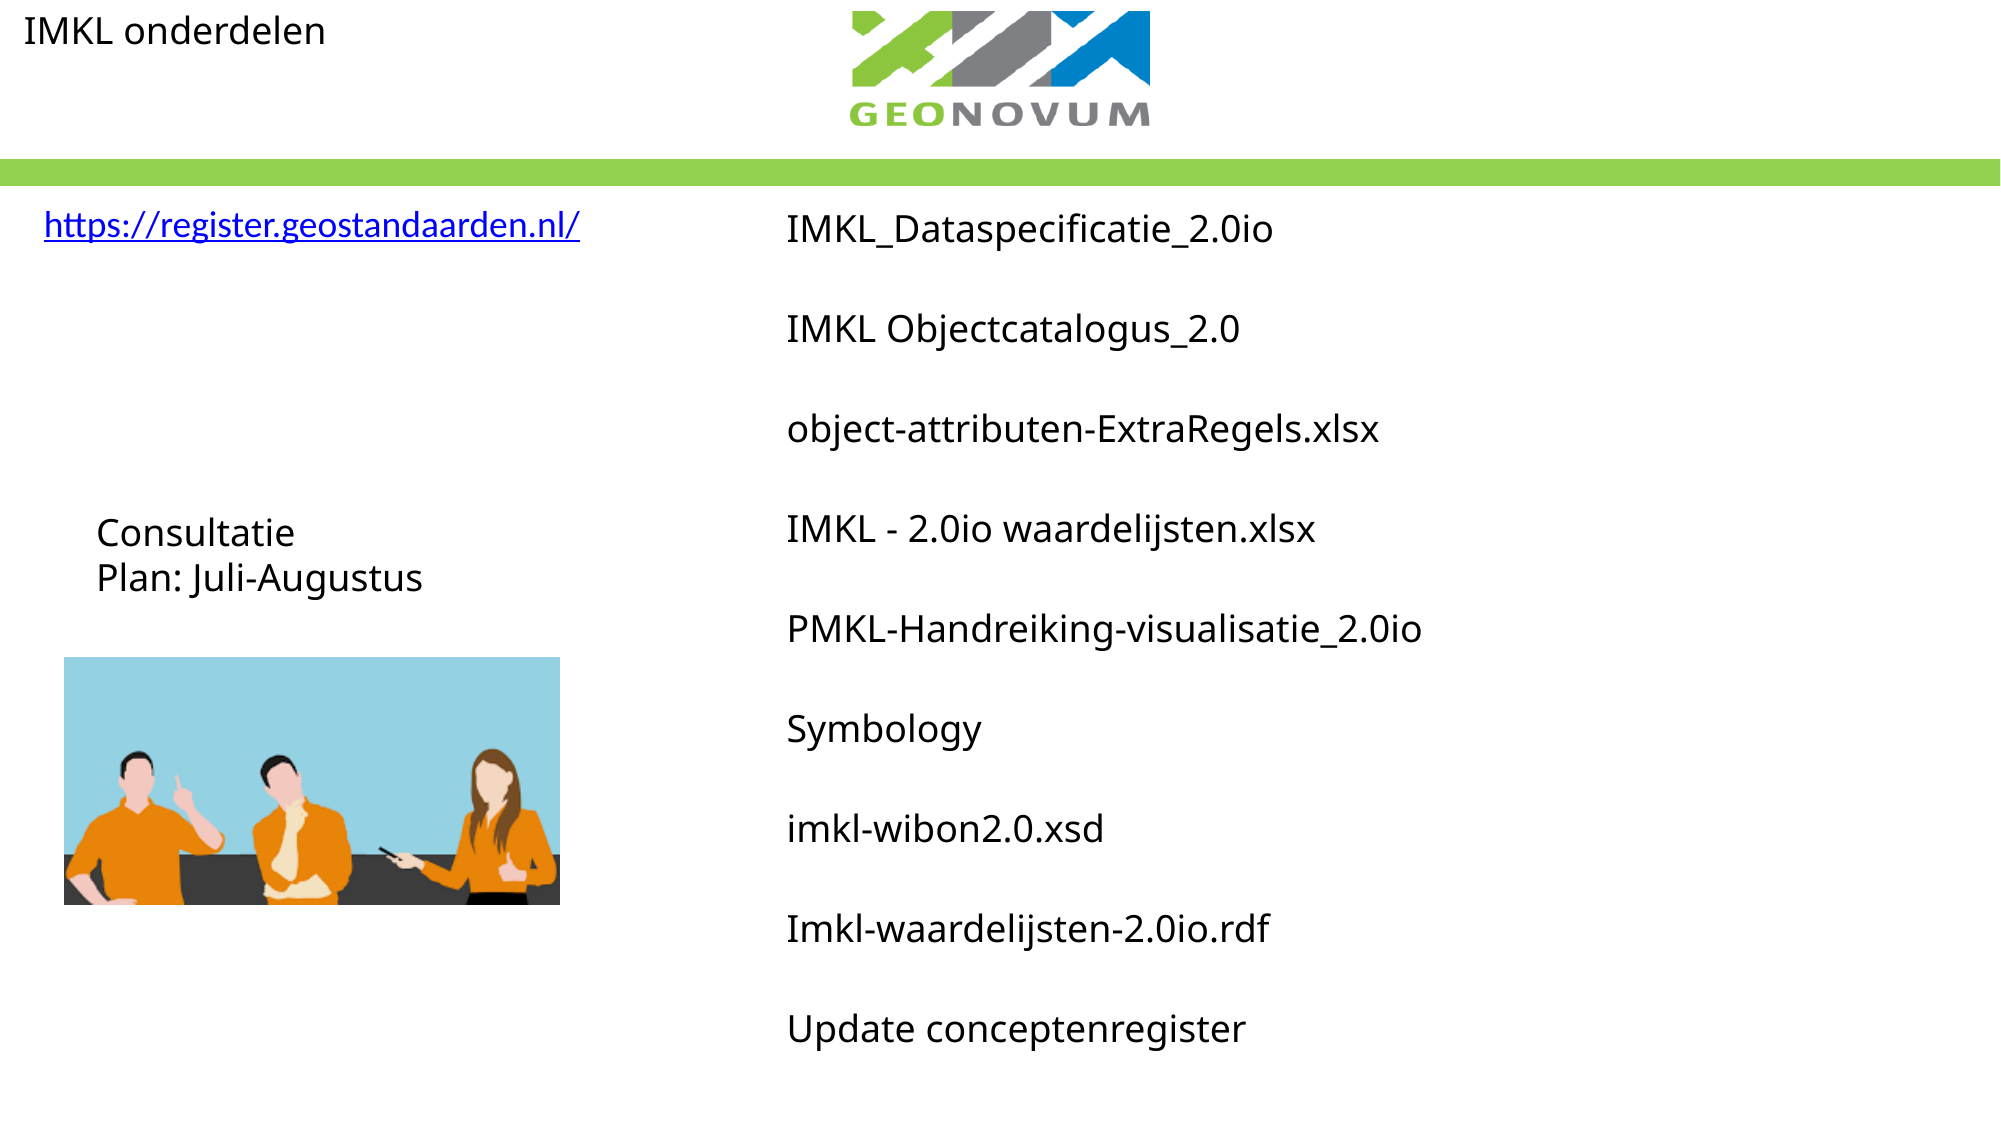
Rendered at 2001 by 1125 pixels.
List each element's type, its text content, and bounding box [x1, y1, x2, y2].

text_box https://register.geostandaarden.nl/ [29, 192, 596, 253]
picture [64, 657, 561, 905]
picture [850, 11, 1150, 126]
text_box Consultatie Plan: Juli-Augustus [81, 501, 439, 607]
text_box IMKL_Dataspecificatie_2.0io IMKL Objectcatalogus_2.0 object-attributen-ExtraRegels.xlsx IMKL - 2.0io waardelijsten.xlsx PMKL-Handreiking-visualisatie_2.0io Symbology imkl-wibon2.0.xsd Imkl-waardelijsten-2.0io.rdf Update conceptenregister [771, 192, 1548, 1058]
text_box IMKL onderdelen [9, 0, 342, 60]
